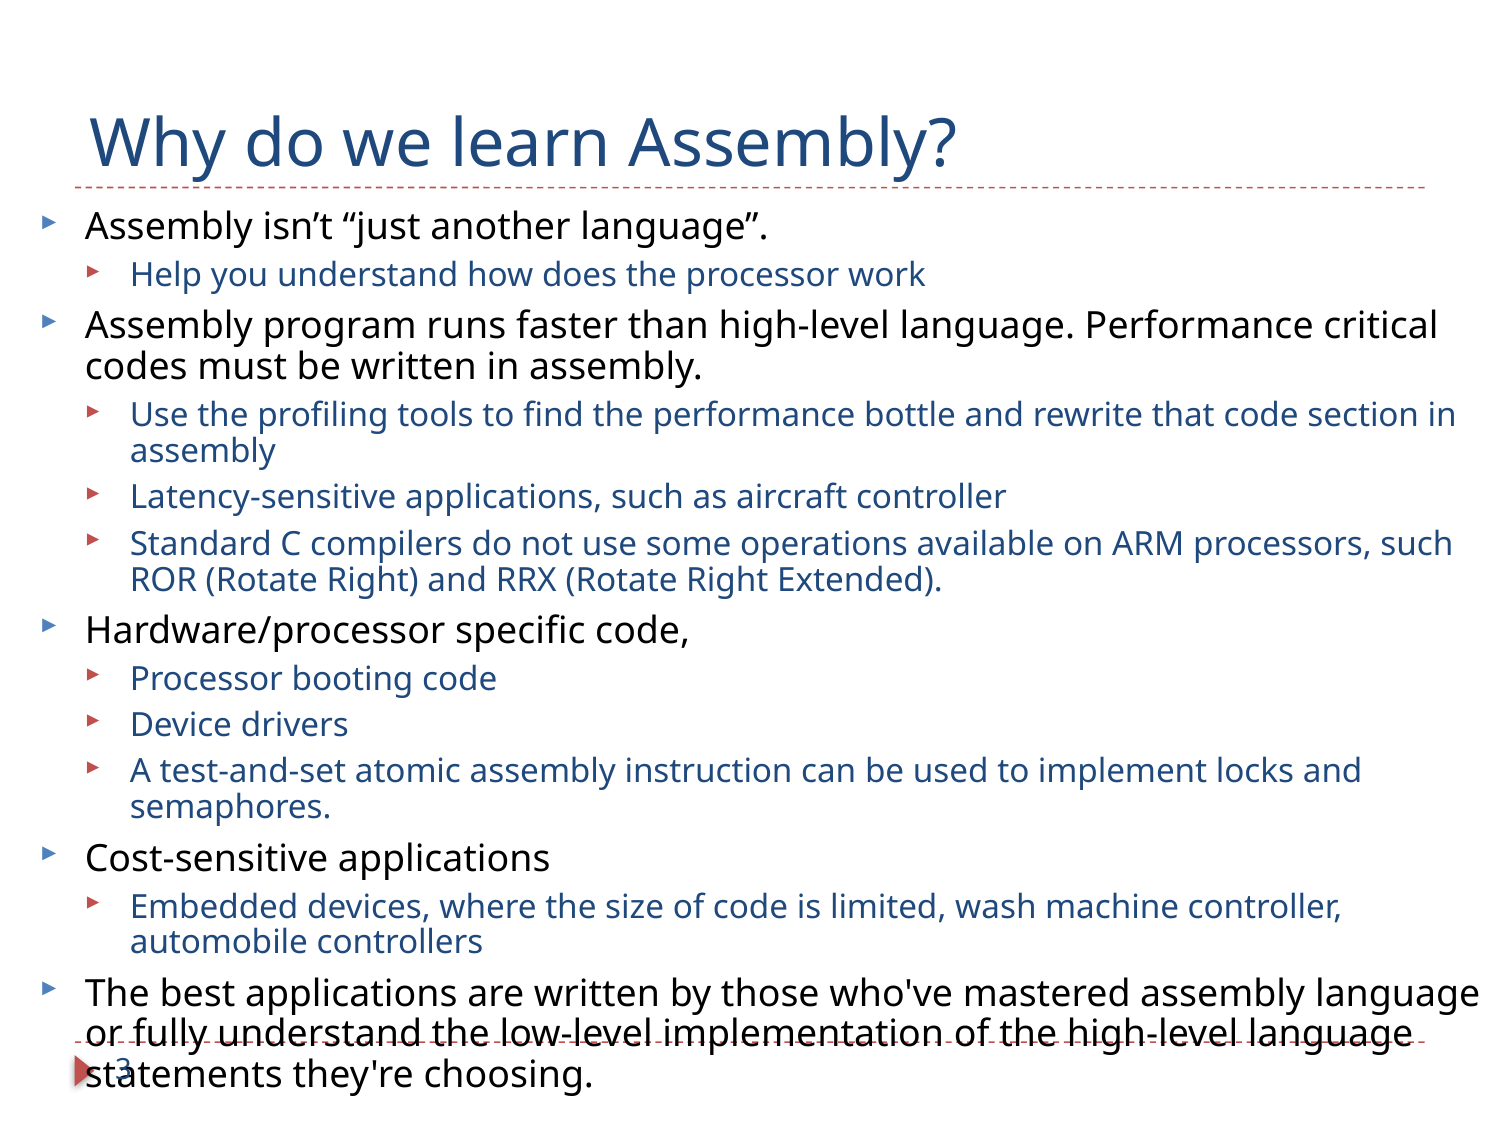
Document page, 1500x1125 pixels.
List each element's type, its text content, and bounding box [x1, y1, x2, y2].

title Why do we learn Assembly? [75, 24, 1425, 188]
list Assembly isn’t “just another language”. Help you understand how does the processor work Assembly program runs faster than high-level language. Performance critical codes must be written in assembly. Use the profiling tools to find the performance bottle and rewrite that code section in assembly Latency-sensitive applications, such as aircraft controller Standard C compilers do not use some operations available on ARM processors, such ROR (Rotate Right) and RRX (Rotate Right Extended). Hardware/processor specific code, Processor booting code Device drivers A test-and-set atomic assembly instruction can be used to implement locks and semaphores. Cost-sensitive applications Embedded devices, where the size of code is limited, wash machine controller, automobile controllers The best applications are written by those who've mastered assembly language or fully understand the low-level implementation of the high-level language statements they're choosing. [24, 200, 1500, 1038]
slide_number 3 [100, 1042, 426, 1103]
